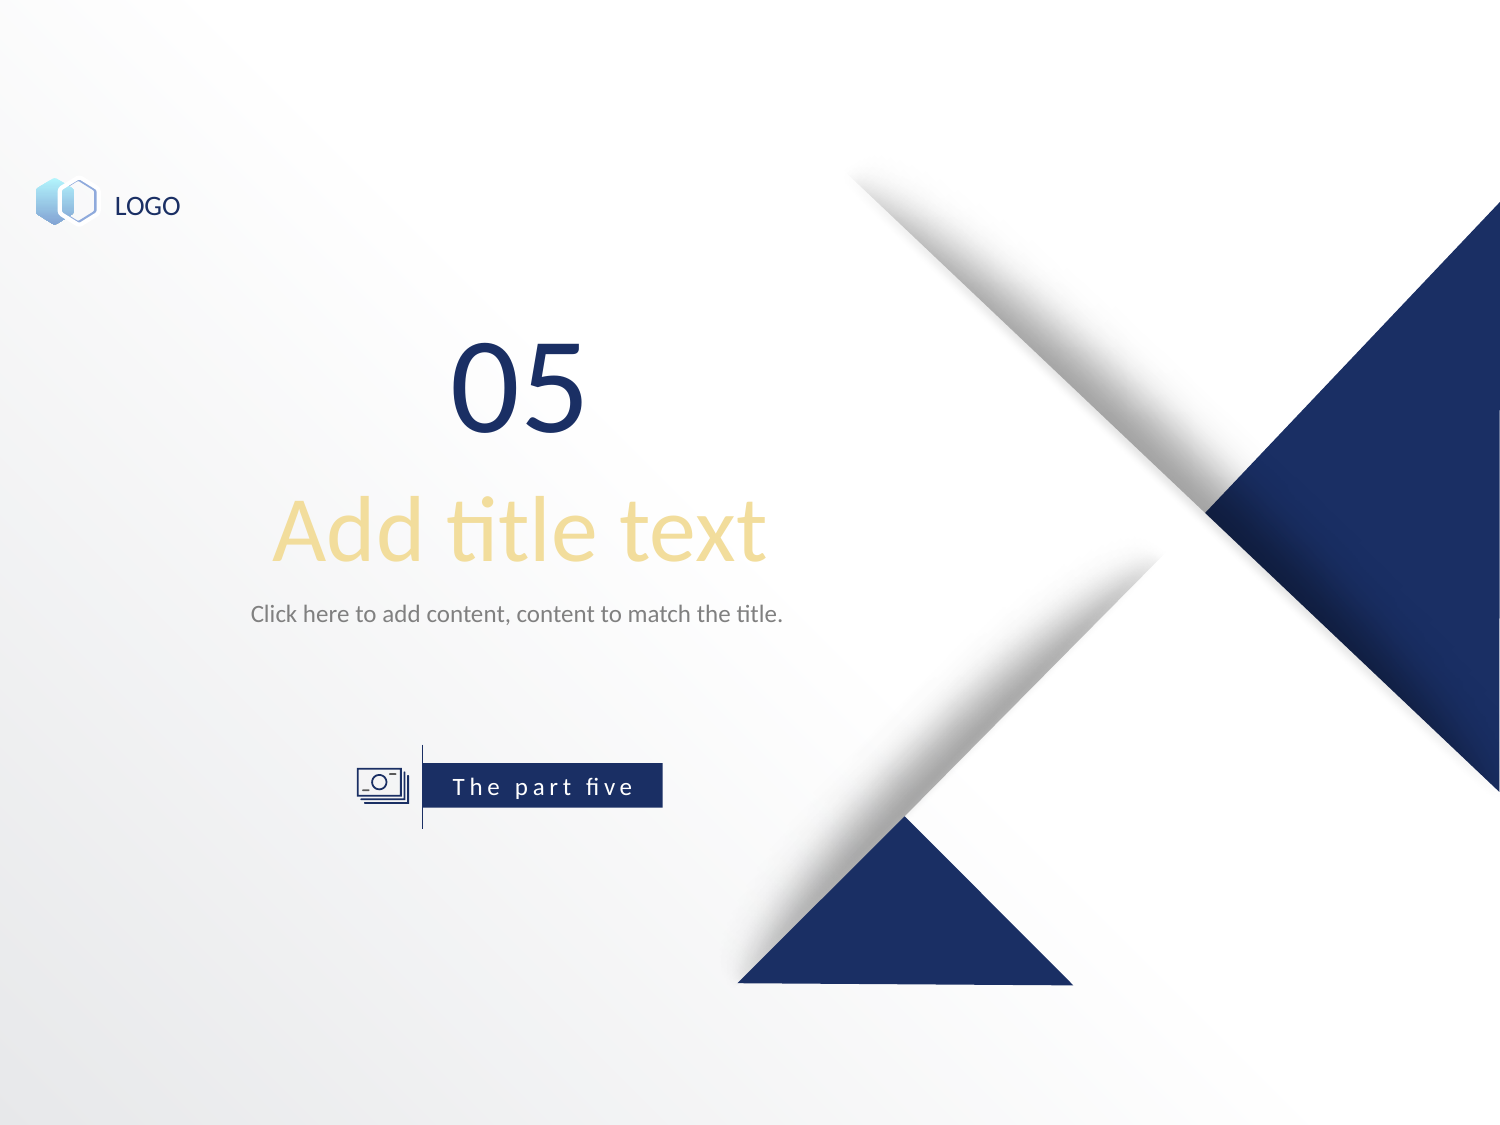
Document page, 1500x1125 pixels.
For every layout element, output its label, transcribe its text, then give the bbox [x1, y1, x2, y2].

text_box 05 [435, 287, 605, 468]
text_box Add title text [257, 460, 783, 588]
text_box Click here to add content, content to match the title. [215, 589, 812, 635]
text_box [356, 744, 663, 830]
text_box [35, 177, 197, 230]
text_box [812, 213, 1500, 1125]
